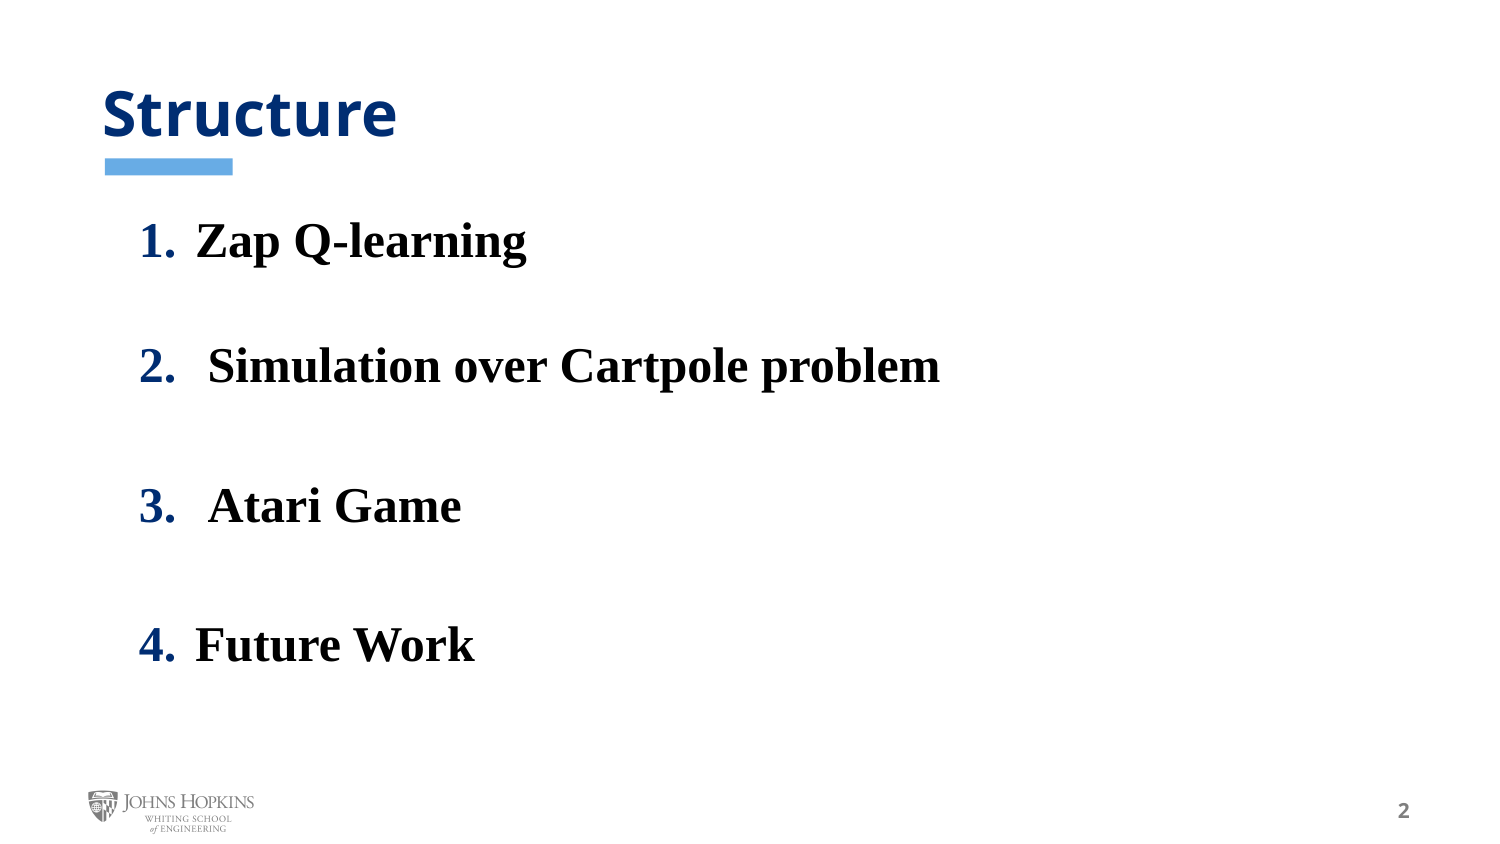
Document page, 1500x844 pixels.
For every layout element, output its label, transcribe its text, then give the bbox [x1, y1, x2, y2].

list Zap Q-learning Simulation over Cartpole problem Atari Game Future Work [86, 206, 1413, 768]
title Structure [87, 74, 1414, 159]
